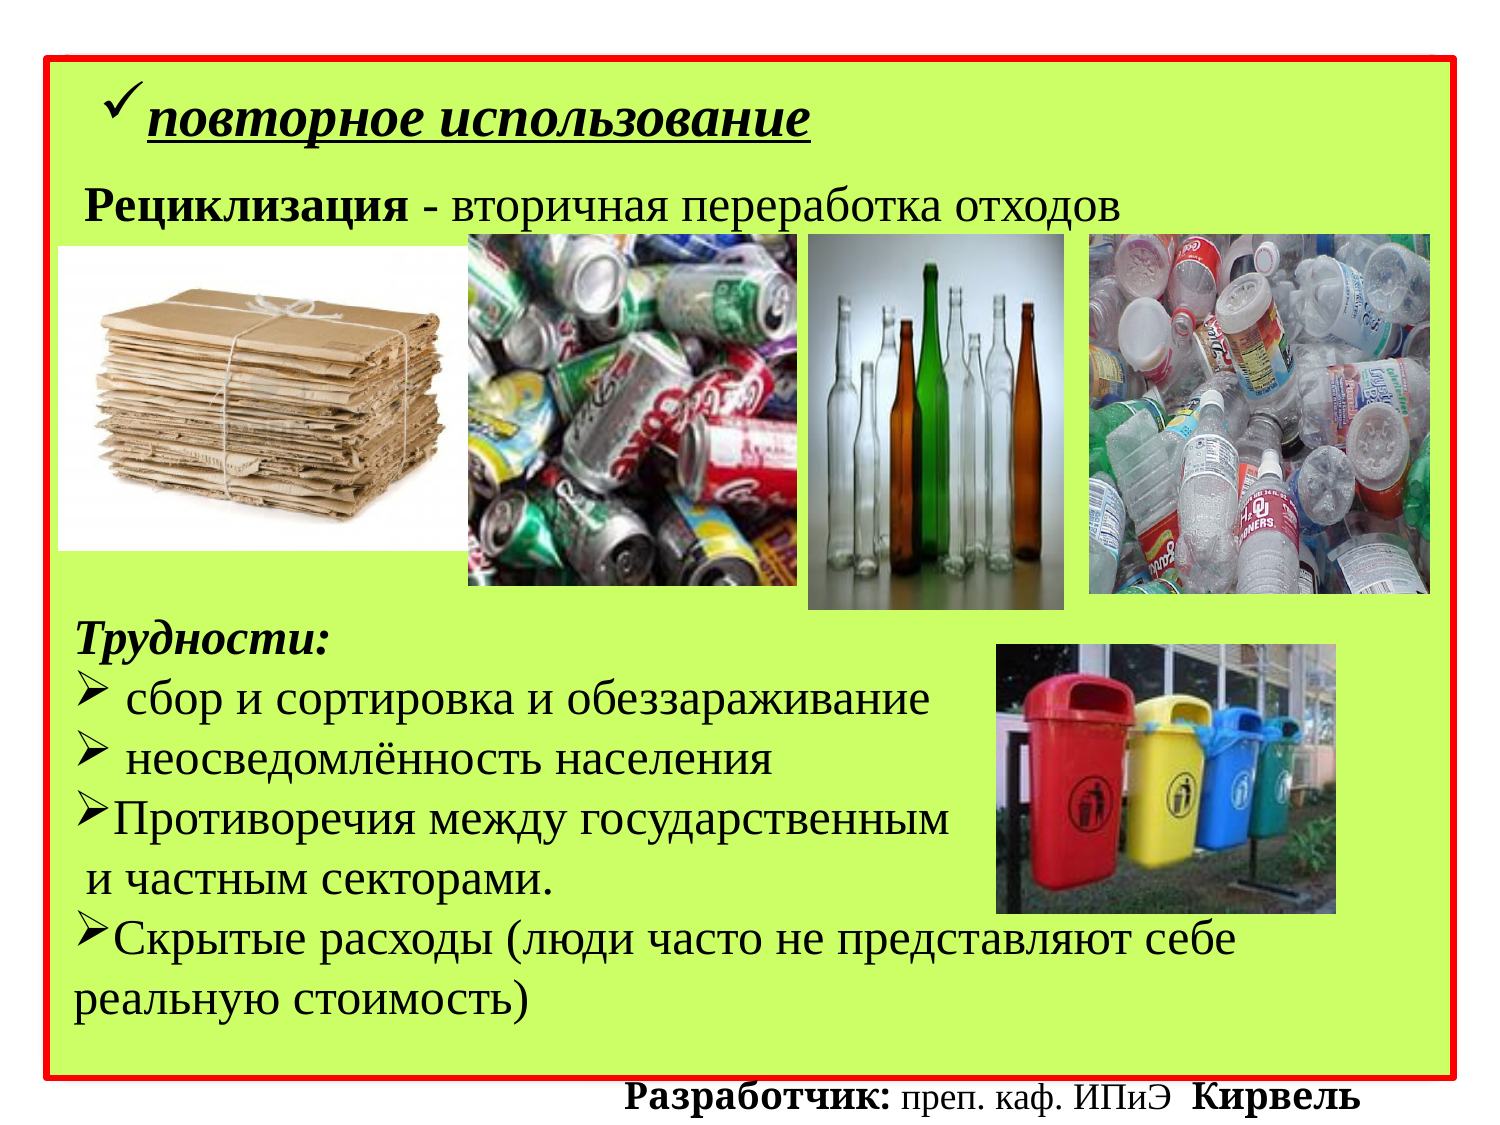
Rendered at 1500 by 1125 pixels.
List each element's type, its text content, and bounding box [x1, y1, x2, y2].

text_box Трудности: сбор и сортировка и обеззараживание неосведомлённость населения Противоречия между государственным и частным секторами. Скрытые расходы (люди часто не представляют себе реальную стоимость) [58, 597, 1430, 1033]
text_box повторное использование [84, 70, 827, 156]
text_box [43, 55, 1457, 1081]
picture [808, 234, 1065, 610]
picture [58, 234, 797, 587]
text_box Рециклизация - вторичная переработка отходов [70, 163, 1348, 239]
text_box Разработчик: преп. каф. ИПиЭ Кирвель П.И. [609, 1064, 1443, 1125]
picture [1089, 234, 1430, 594]
picture [995, 644, 1337, 915]
